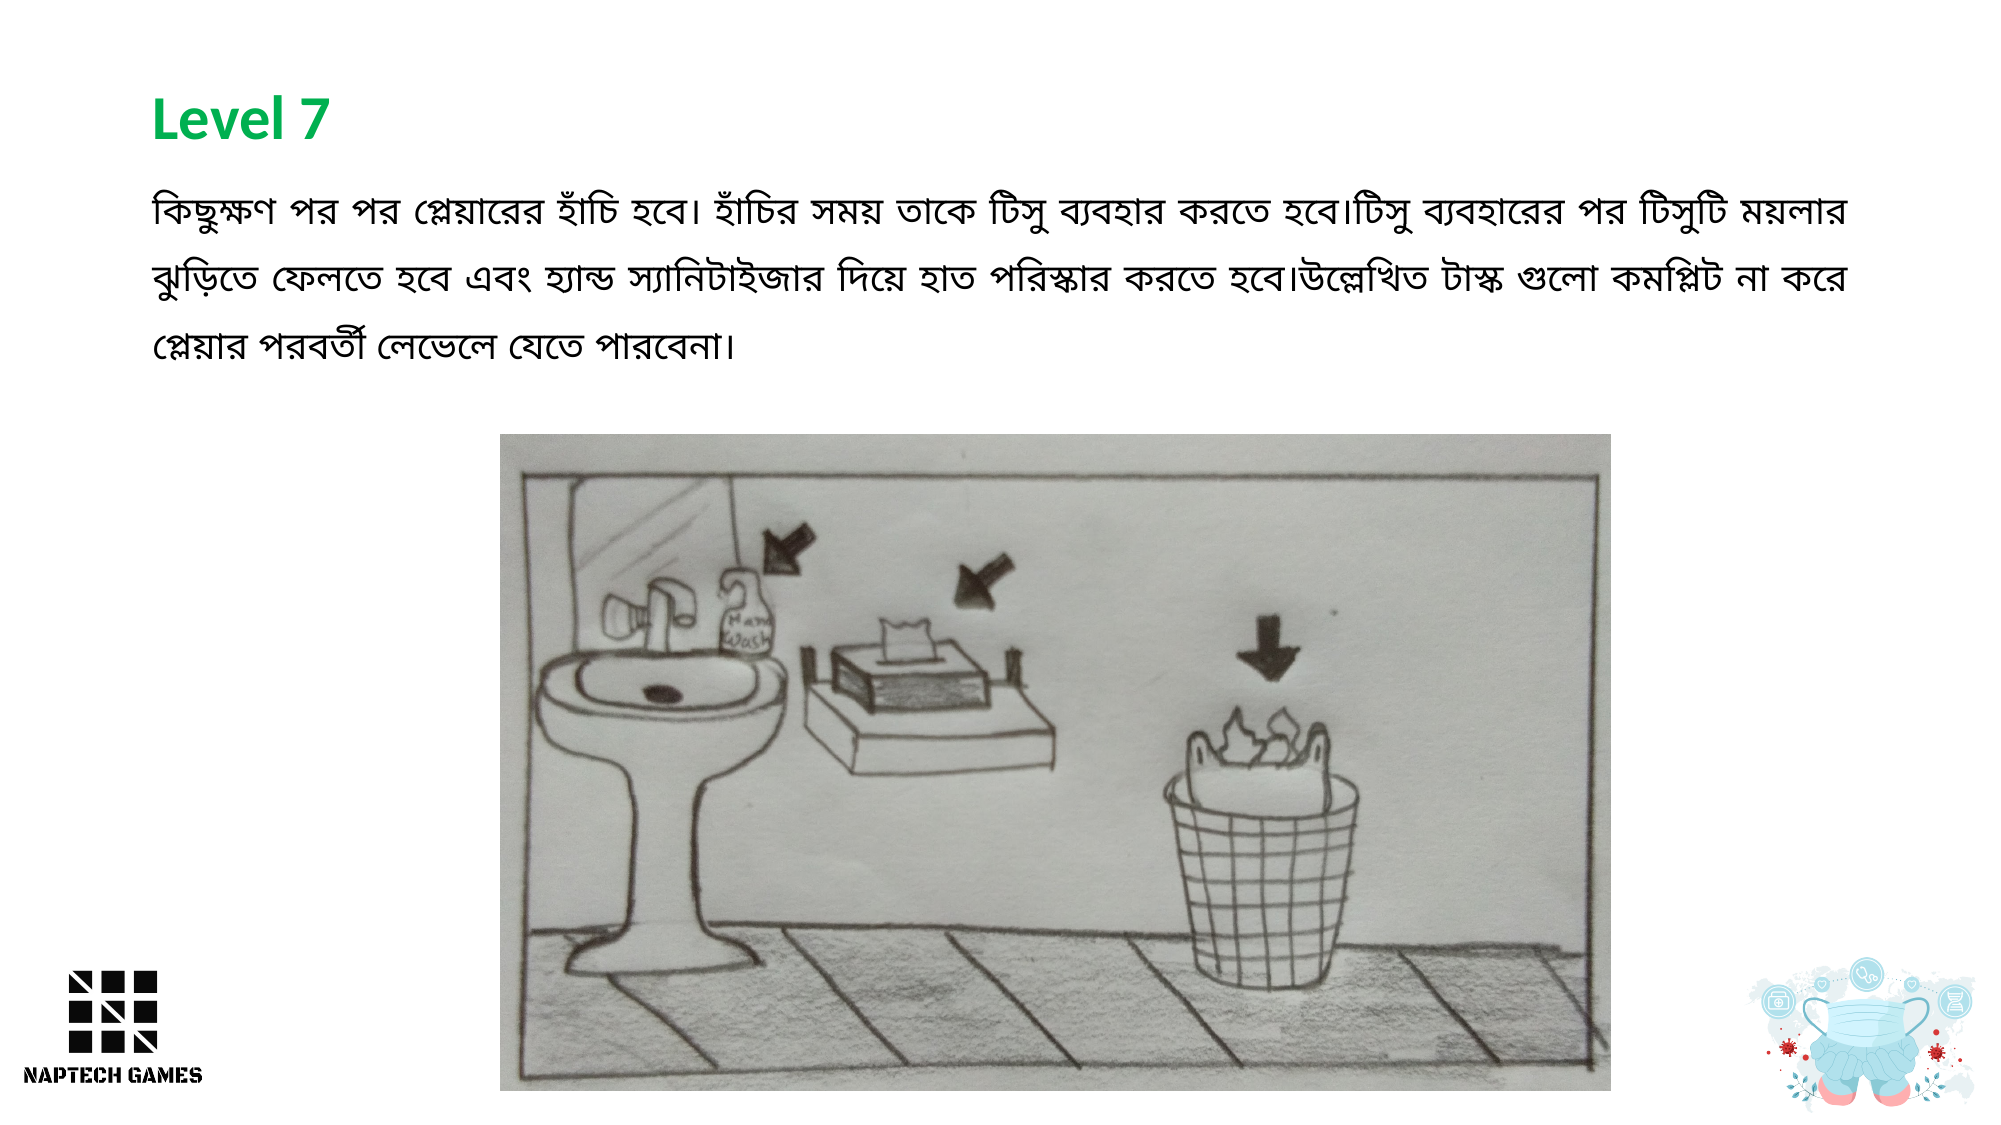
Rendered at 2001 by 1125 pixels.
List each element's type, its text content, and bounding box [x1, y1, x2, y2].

picture [23, 968, 204, 1091]
list কিছুক্ষণ পর পর প্লেয়ারের হাঁচি হবে। হাঁচির সময় তাকে টিসু ব্যবহার করতে হবে।টিসু ব্যবহারের পর টিসুটি ময়লার ঝুড়িতে ফেলতে হবে এবং হ্যান্ড স্যানিটাইজার দিয়ে হাত পরিস্কার করতে হবে।উল্লেখিত টাস্ক গুলো কমপ্লিট না করে প্লেয়ার পরবর্তী লেভেলে যেতে পারবেনা। [137, 156, 1863, 871]
picture [499, 434, 1612, 1091]
picture [1743, 956, 1977, 1114]
title Level 7 [137, 0, 1863, 156]
